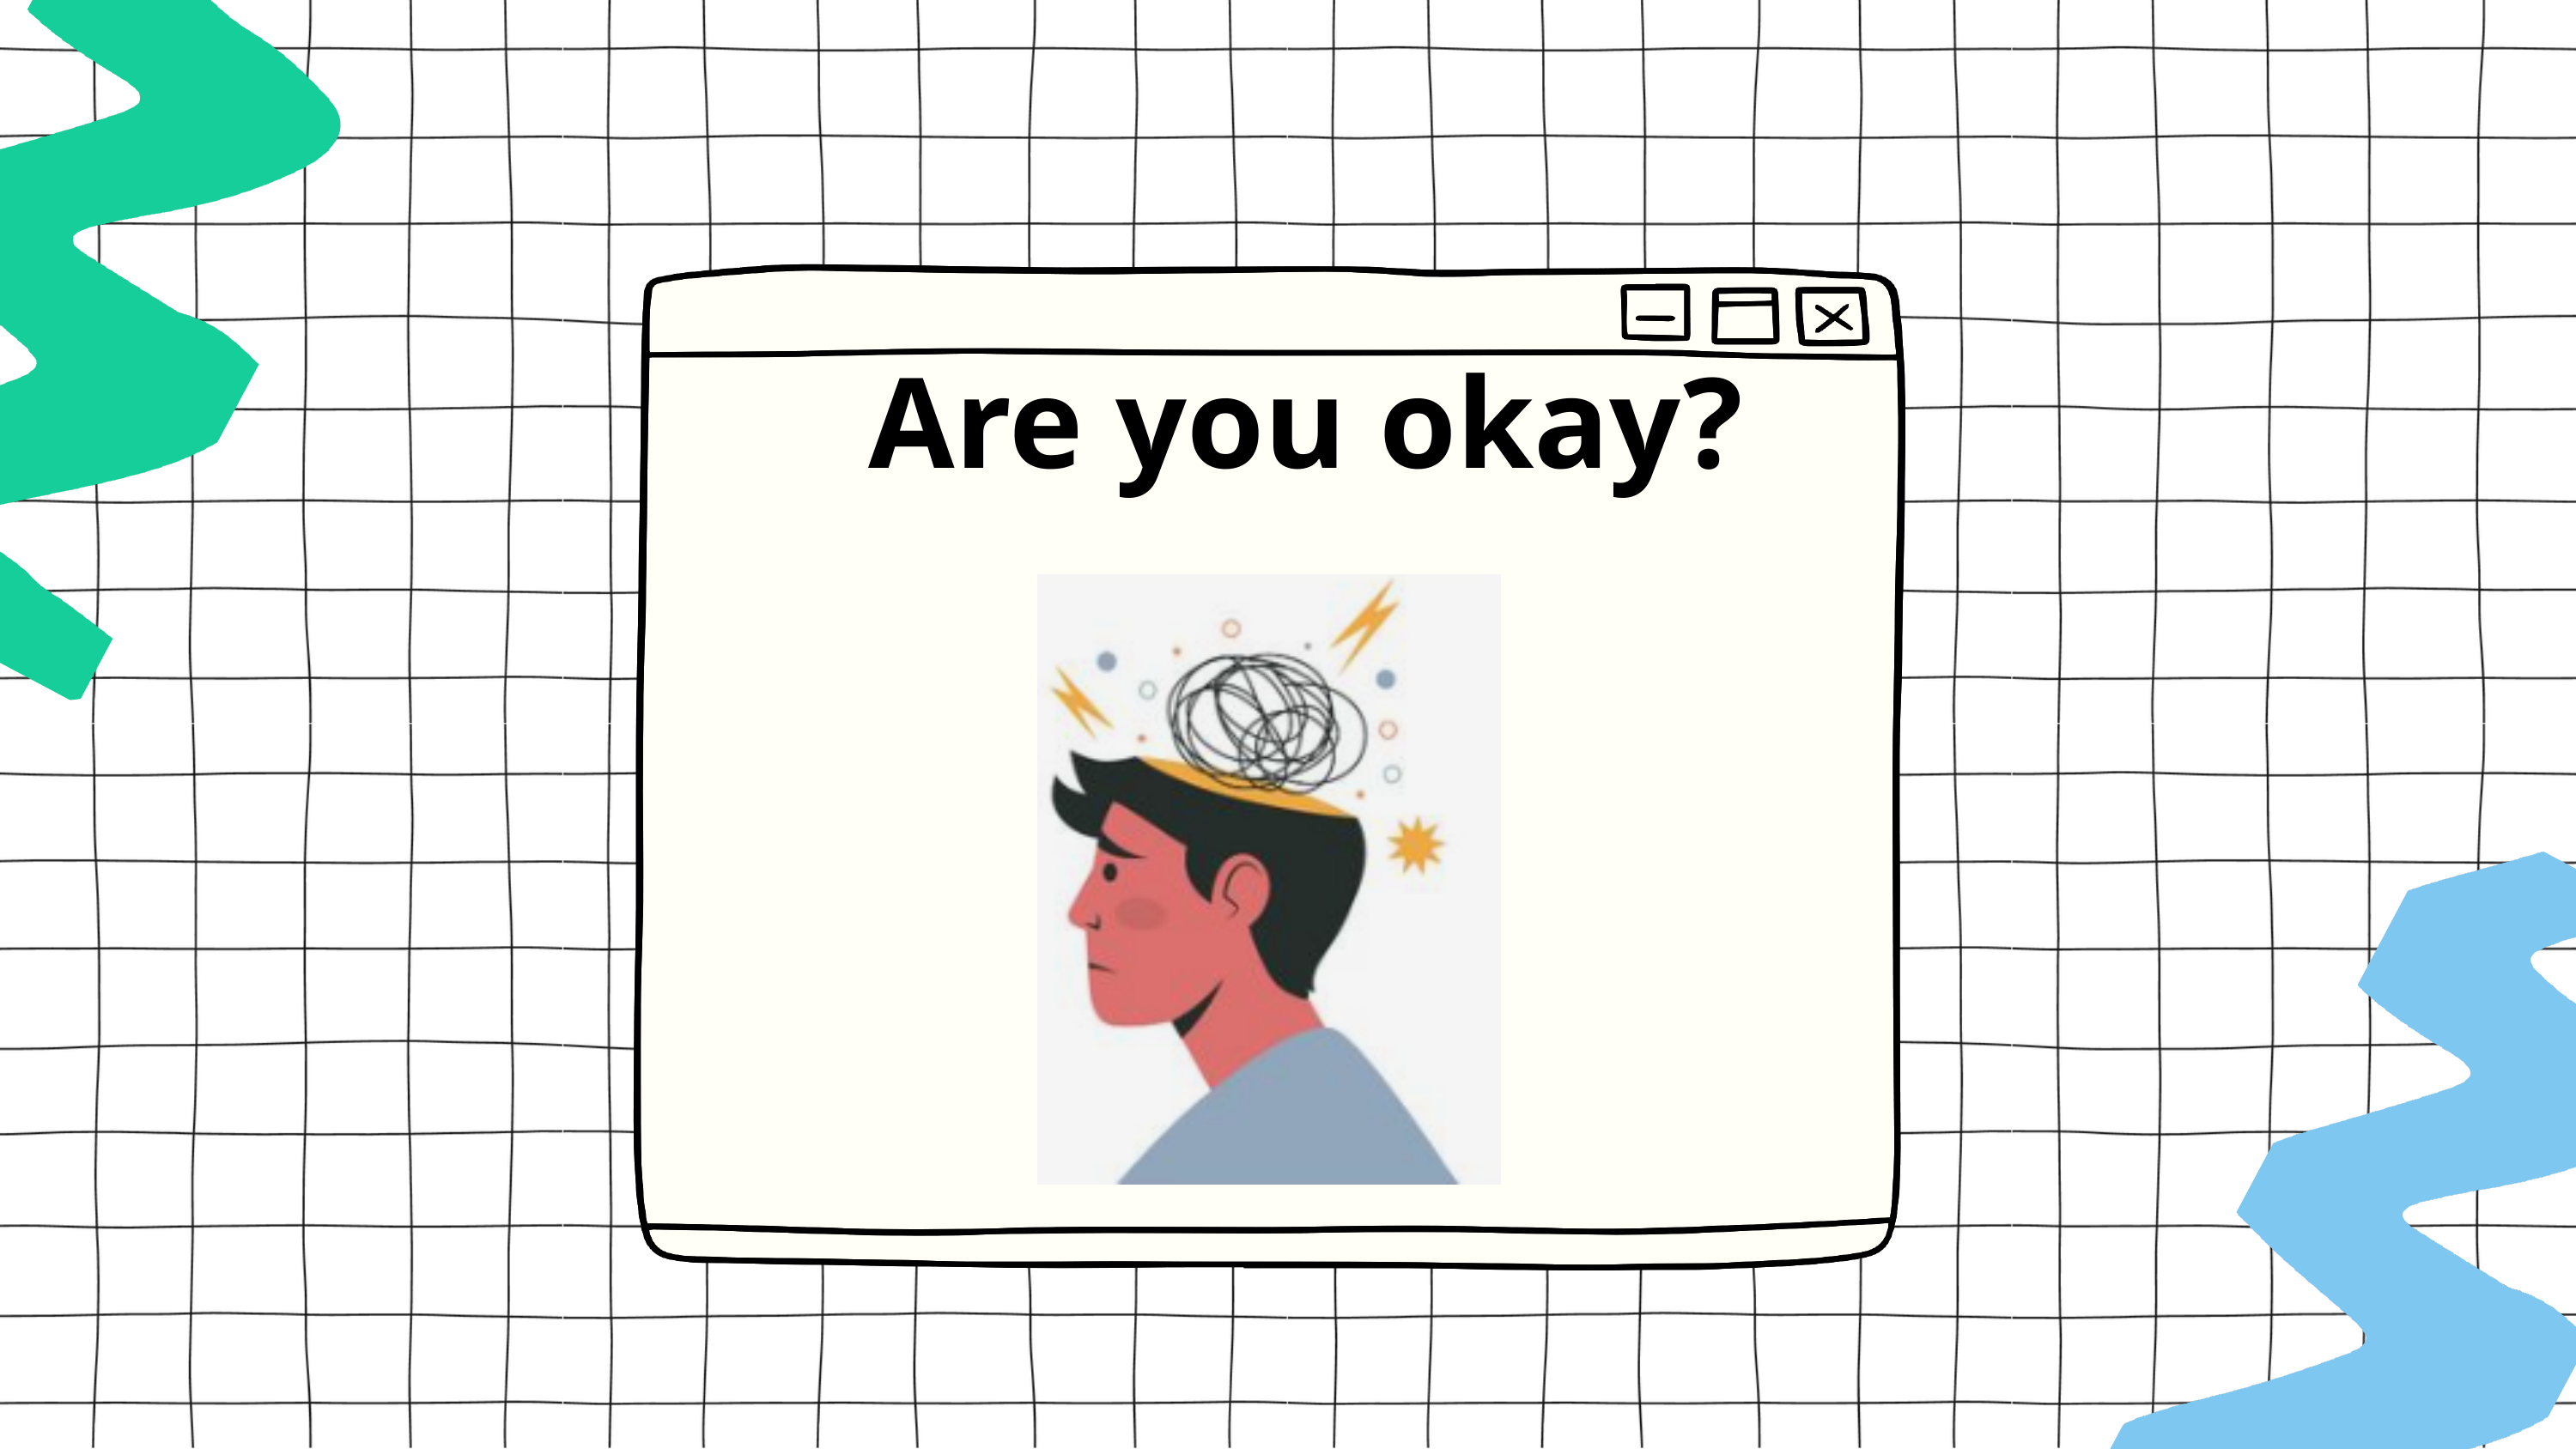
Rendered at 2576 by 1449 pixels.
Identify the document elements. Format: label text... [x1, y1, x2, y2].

text_box Are you okay? [855, 336, 1779, 500]
picture [1037, 573, 1501, 1185]
text_box [2110, 803, 2576, 1449]
text_box [0, 0, 2576, 1449]
text_box [633, 264, 1905, 1272]
text_box [0, 0, 452, 705]
